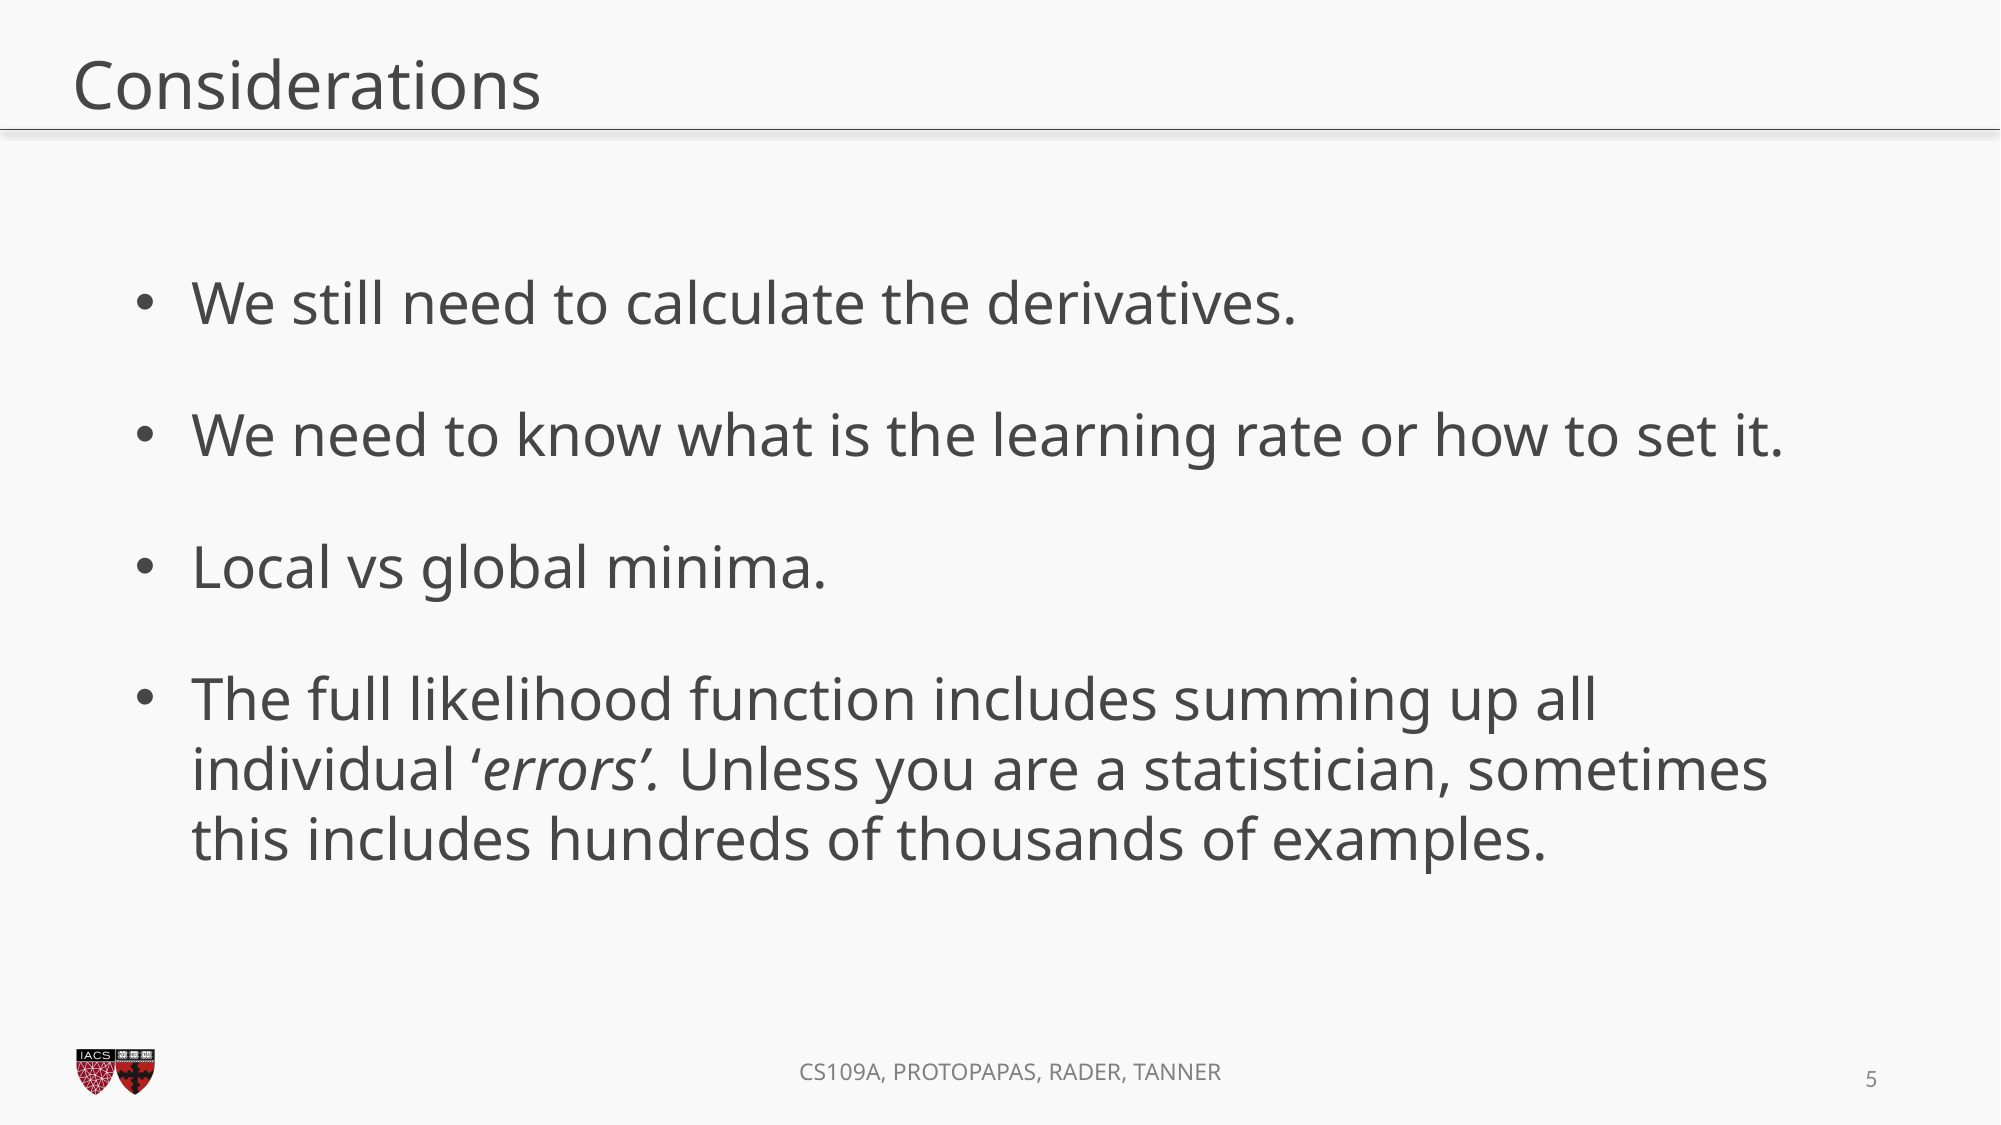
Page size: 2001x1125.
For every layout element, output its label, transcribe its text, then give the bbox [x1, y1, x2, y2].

picture [75, 1049, 155, 1095]
list We still need to calculate the derivatives. We need to know what is the learning rate or how to set it. Local vs global minima. The full likelihood function includes summing up all individual ‘errors’. Unless you are a statistician, sometimes this includes hundreds of thousands of examples. [120, 259, 1815, 606]
title Considerations [57, 35, 1943, 162]
